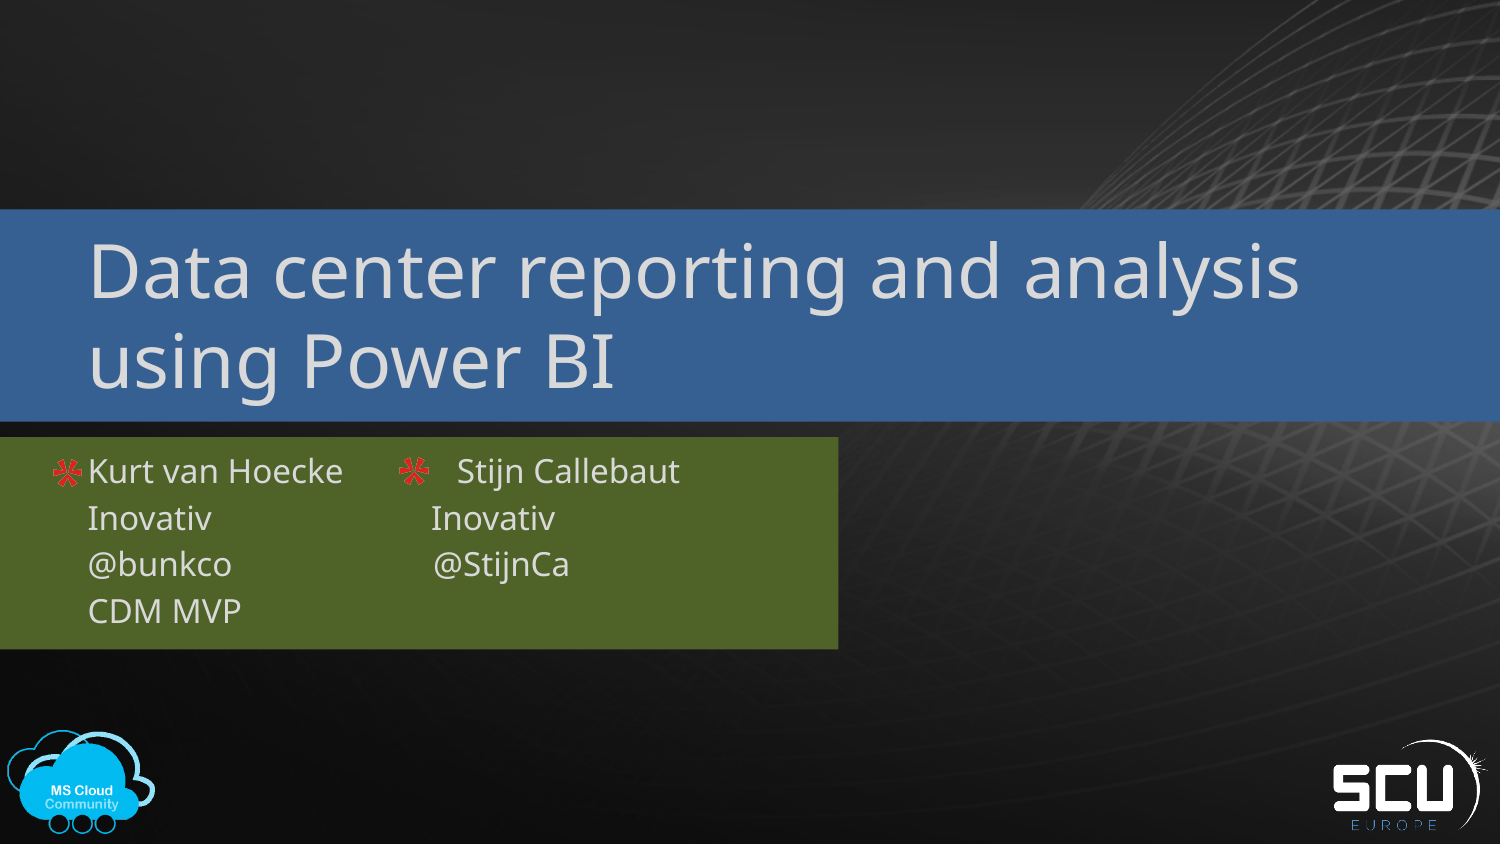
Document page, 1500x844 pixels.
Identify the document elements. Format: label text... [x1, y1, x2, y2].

picture [0, 0, 1500, 209]
picture [0, 422, 1500, 844]
title Data center reporting and analysis using Power BI [87, 223, 1413, 408]
picture [52, 458, 82, 487]
picture [399, 456, 429, 485]
list Kurt van Hoecke Stijn Callebaut Inovativ Inovativ @bunkco @StijnCa CDM MVP [87, 450, 825, 638]
